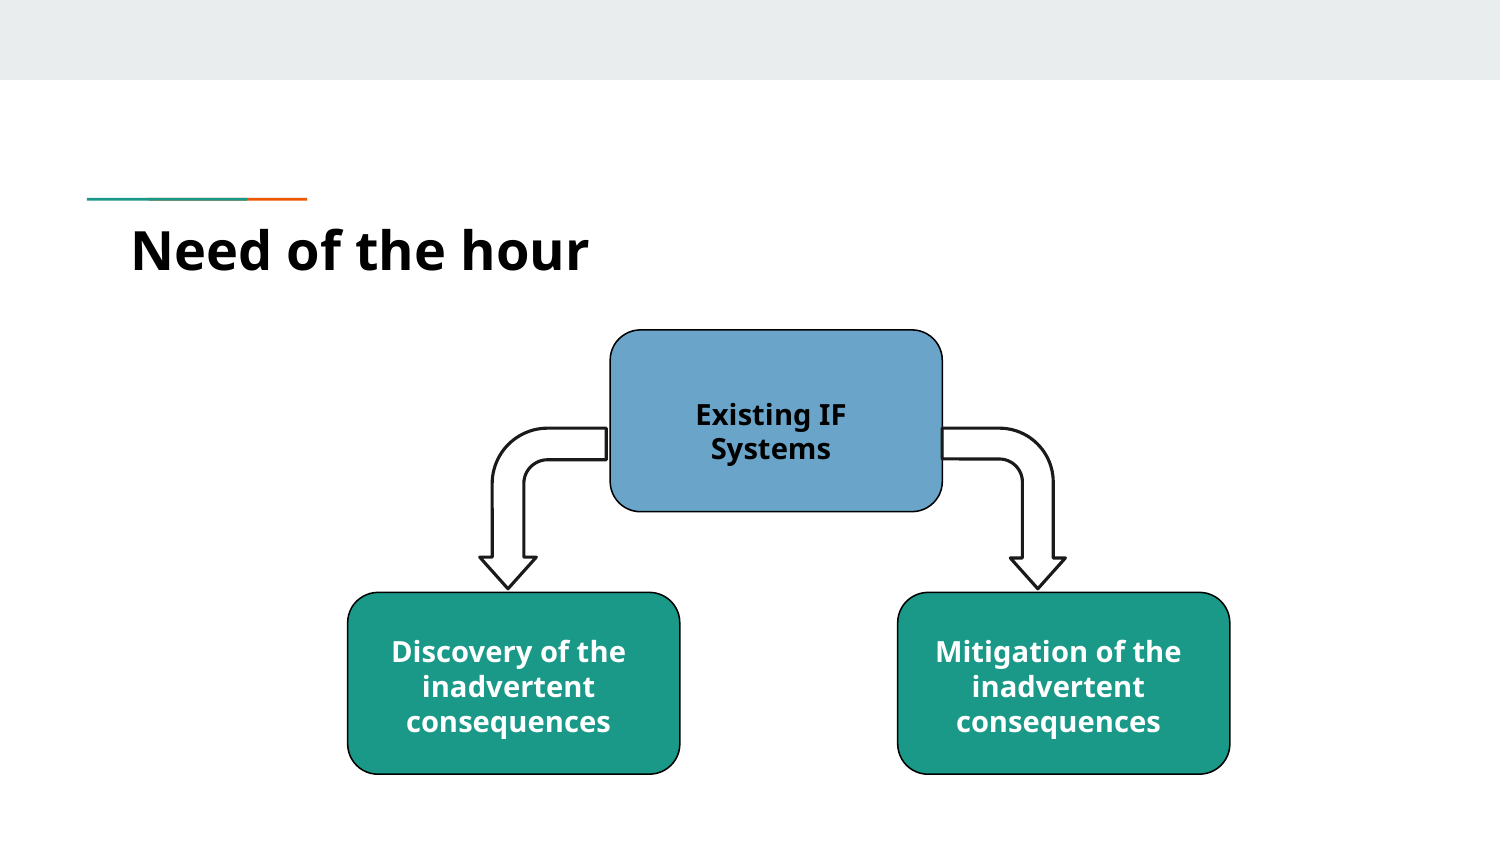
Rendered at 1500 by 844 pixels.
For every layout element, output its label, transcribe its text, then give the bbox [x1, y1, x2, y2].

text_box [479, 428, 607, 589]
text_box [610, 343, 943, 510]
text_box Need of the hour [115, 201, 1321, 343]
text_box [897, 592, 1230, 775]
text_box Mitigation of the inadvertent consequences [908, 618, 1209, 759]
text_box [347, 592, 680, 775]
text_box Discovery of the inadvertent consequences [358, 618, 659, 759]
text_box [942, 428, 1066, 589]
text_box Existing IF Systems [620, 380, 922, 522]
